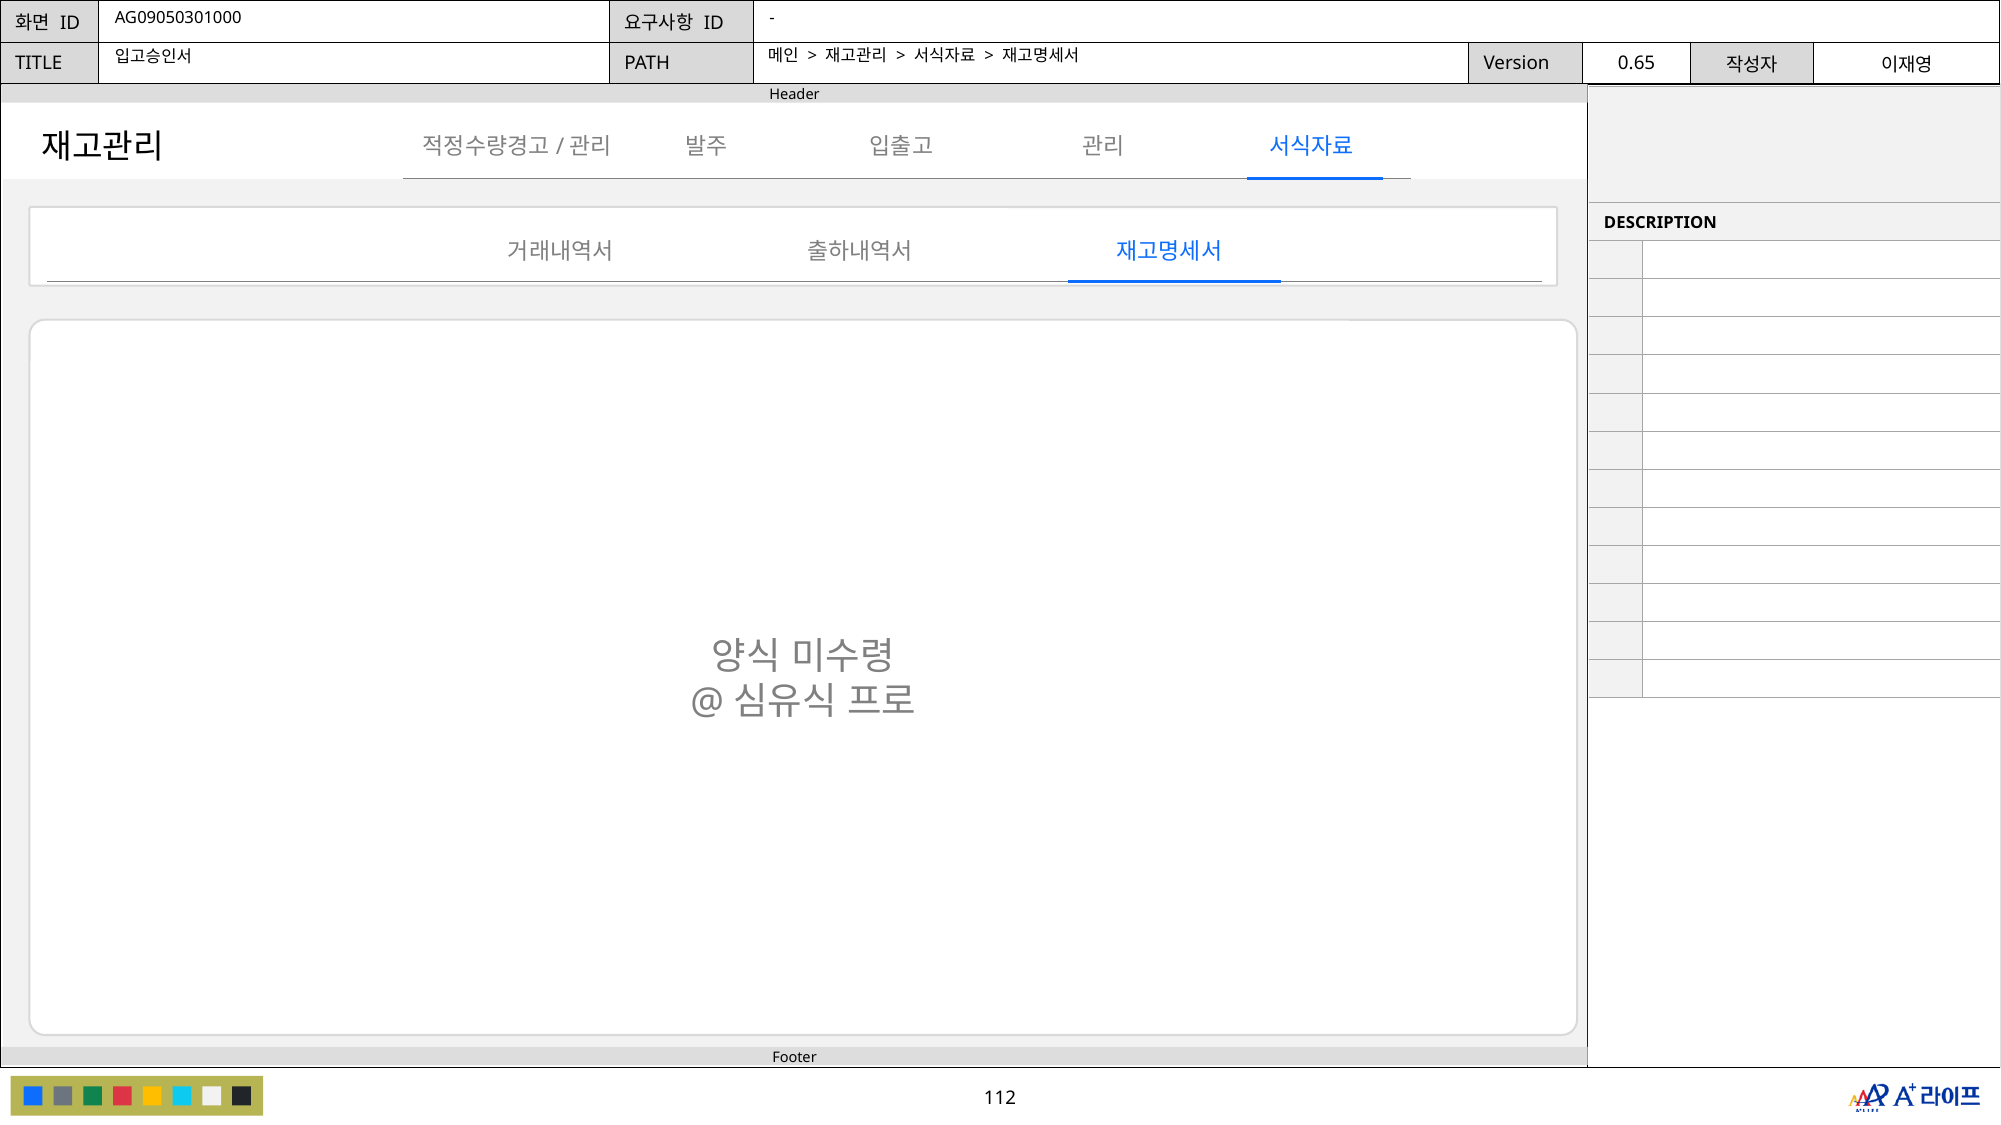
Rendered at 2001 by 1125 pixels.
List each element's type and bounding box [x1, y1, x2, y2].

table_cell [1643, 432, 2000, 469]
text_box [1254, 124, 1369, 167]
table_cell [1643, 317, 2000, 354]
list [99, 1, 610, 37]
picture [1848, 1083, 1980, 1112]
table_cell [1643, 394, 2000, 431]
table_header [1589, 87, 2000, 202]
table_cell [1589, 432, 1642, 469]
text_box [855, 124, 949, 167]
text_box [26, 117, 179, 172]
table_cell [1643, 546, 2000, 583]
table_cell [1643, 470, 2000, 507]
table_cell [1643, 279, 2000, 316]
table_cell [1643, 584, 2000, 621]
table_cell [1589, 203, 2000, 240]
table_cell [1589, 241, 1642, 278]
table_cell [1589, 622, 1642, 659]
table_cell [1643, 508, 2000, 545]
table_cell [1589, 660, 1642, 697]
table_cell [1589, 394, 1642, 431]
text_box [28, 318, 1579, 1037]
table_cell [1589, 584, 1642, 621]
table_cell [1589, 279, 1642, 316]
table_cell [1643, 660, 2000, 697]
text_box [670, 123, 743, 167]
list [753, 39, 1465, 75]
table_cell [1589, 470, 1642, 507]
list [99, 41, 607, 72]
table_cell [1643, 355, 2000, 393]
text_box [28, 205, 1559, 287]
table_cell [1589, 355, 1642, 393]
list [754, 1, 1999, 37]
table_cell [1589, 317, 1642, 354]
table_cell [1643, 622, 2000, 659]
table_cell [1589, 546, 1642, 583]
table_cell [1643, 241, 2000, 278]
table_cell [1589, 508, 1642, 545]
text_box [408, 124, 627, 167]
text_box [1067, 123, 1140, 167]
